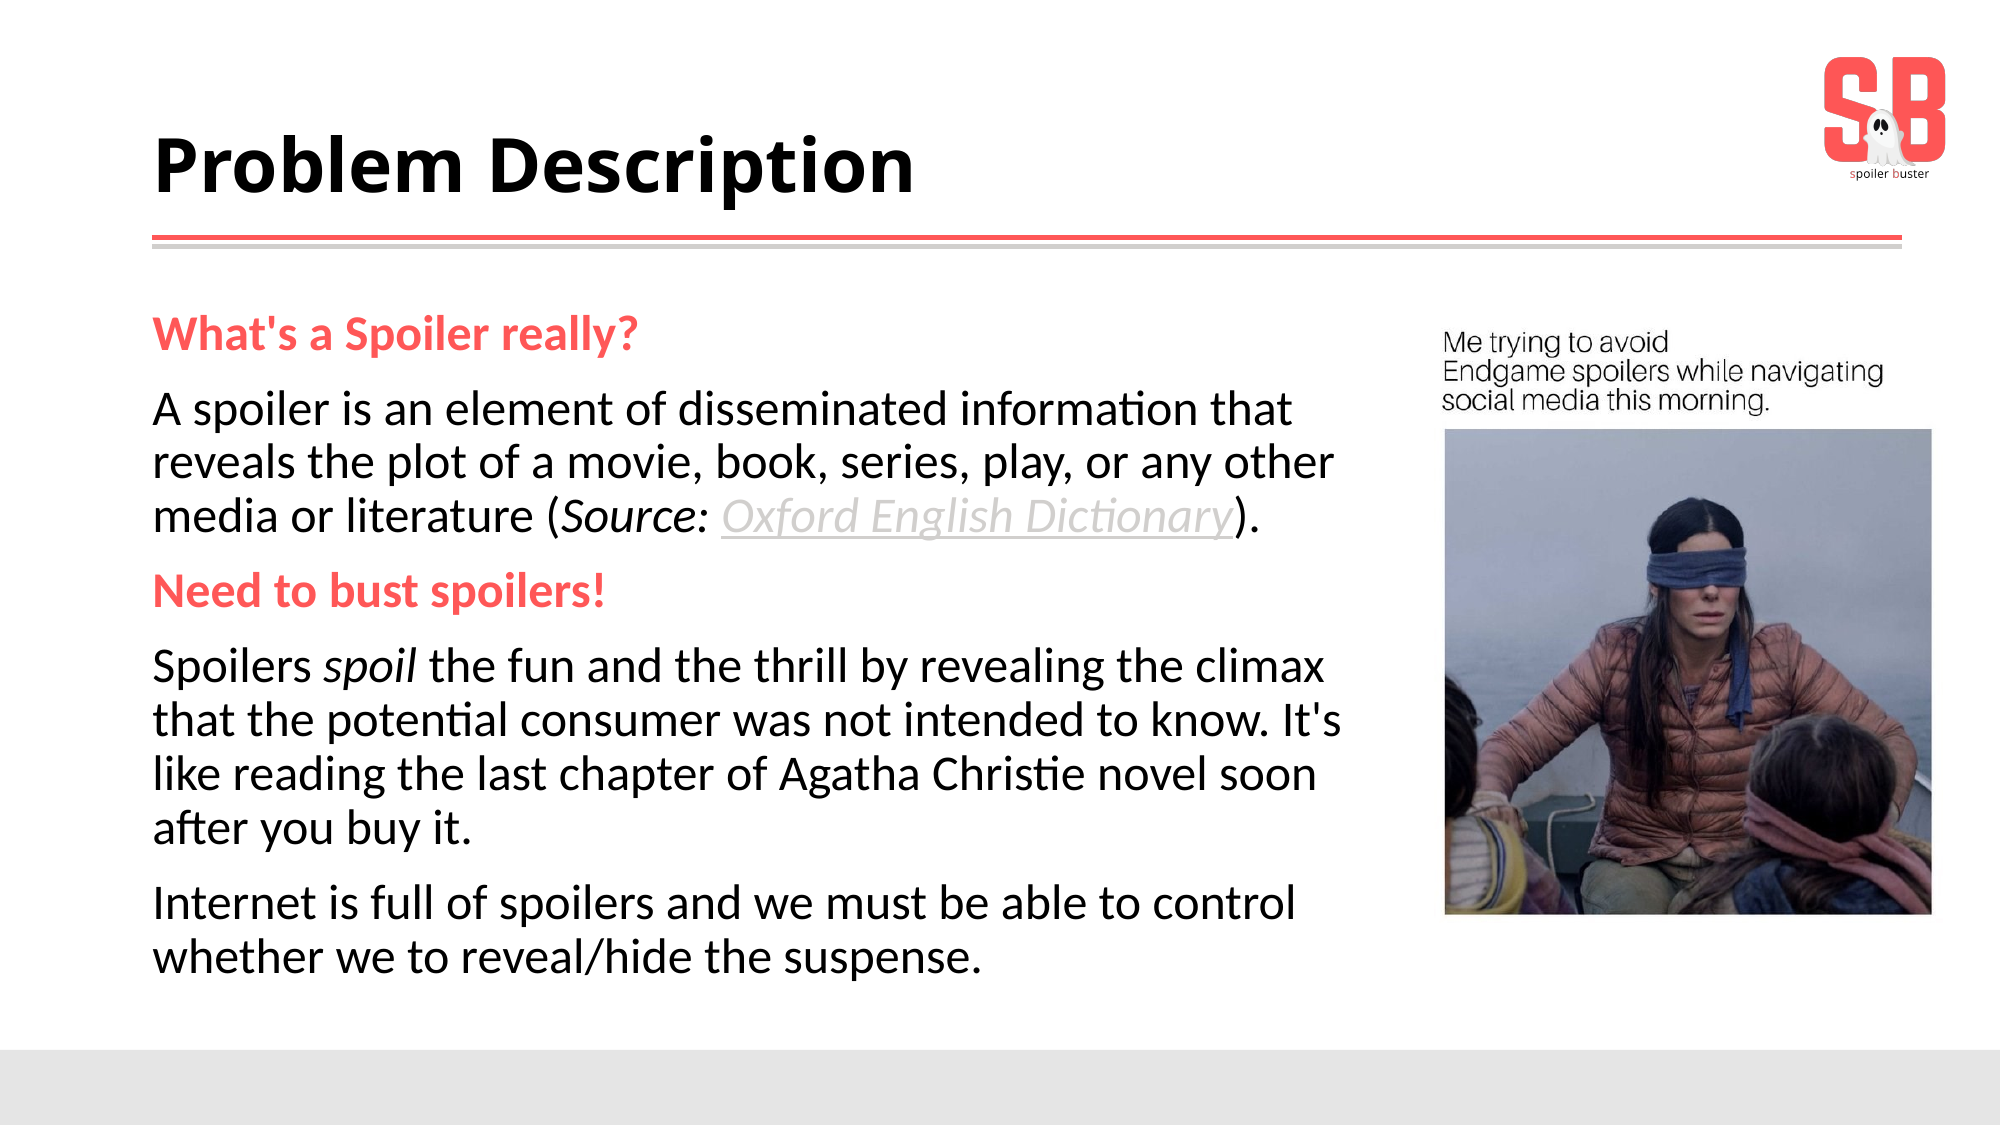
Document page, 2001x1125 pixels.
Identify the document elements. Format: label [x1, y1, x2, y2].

text_box [0, 0, 2000, 1125]
